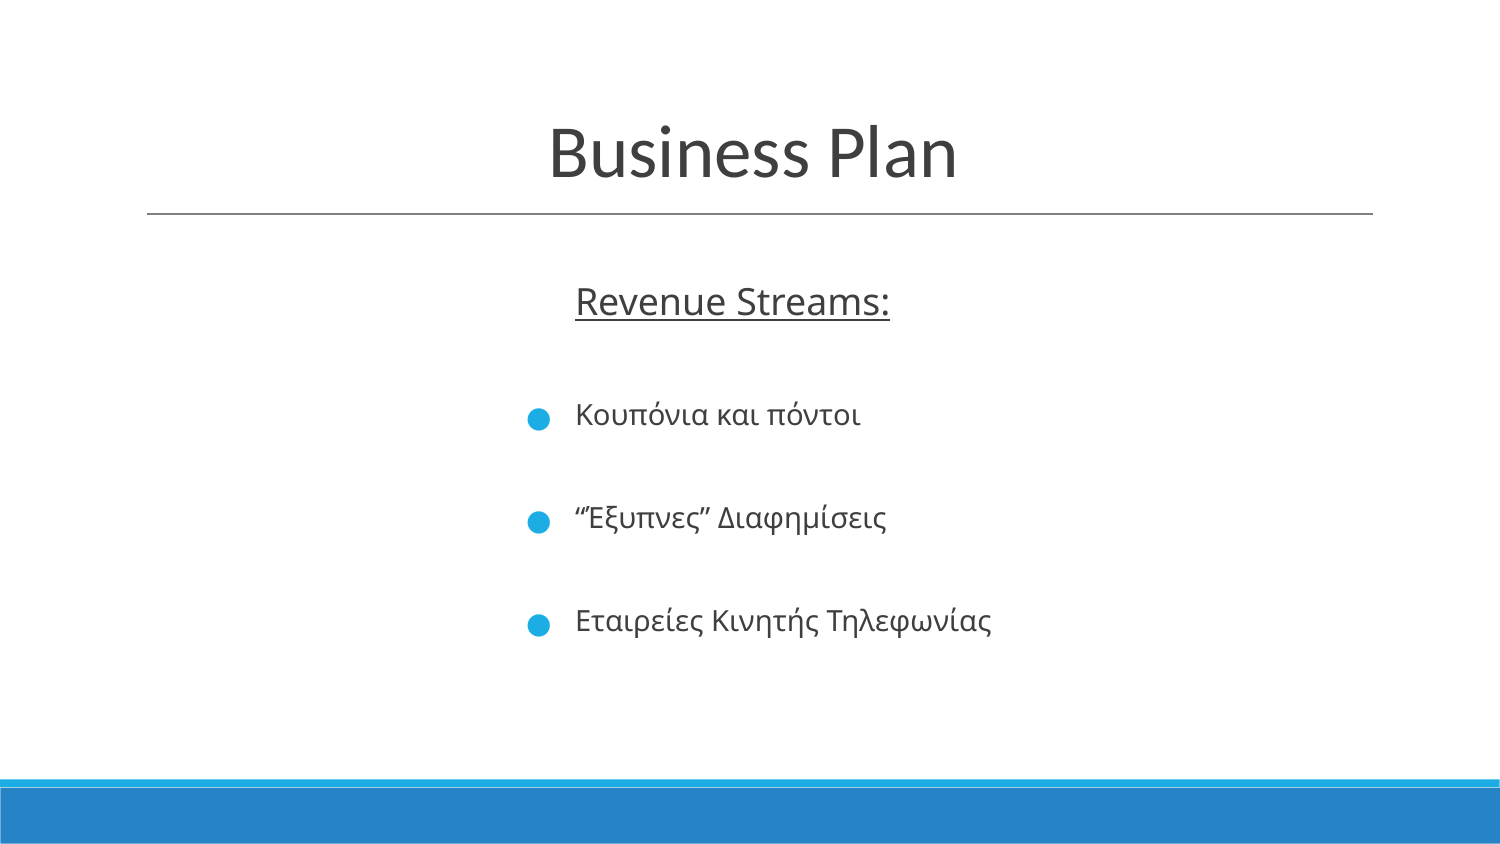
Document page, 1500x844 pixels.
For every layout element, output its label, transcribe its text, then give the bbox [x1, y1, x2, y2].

list Revenue Streams: Κουπόνια και πόντοι “Έξυπνες” Διαφημίσεις Εταιρείες Κινητής Τηλεφωνίας [500, 272, 1000, 768]
title Business Plan [135, 20, 1373, 199]
